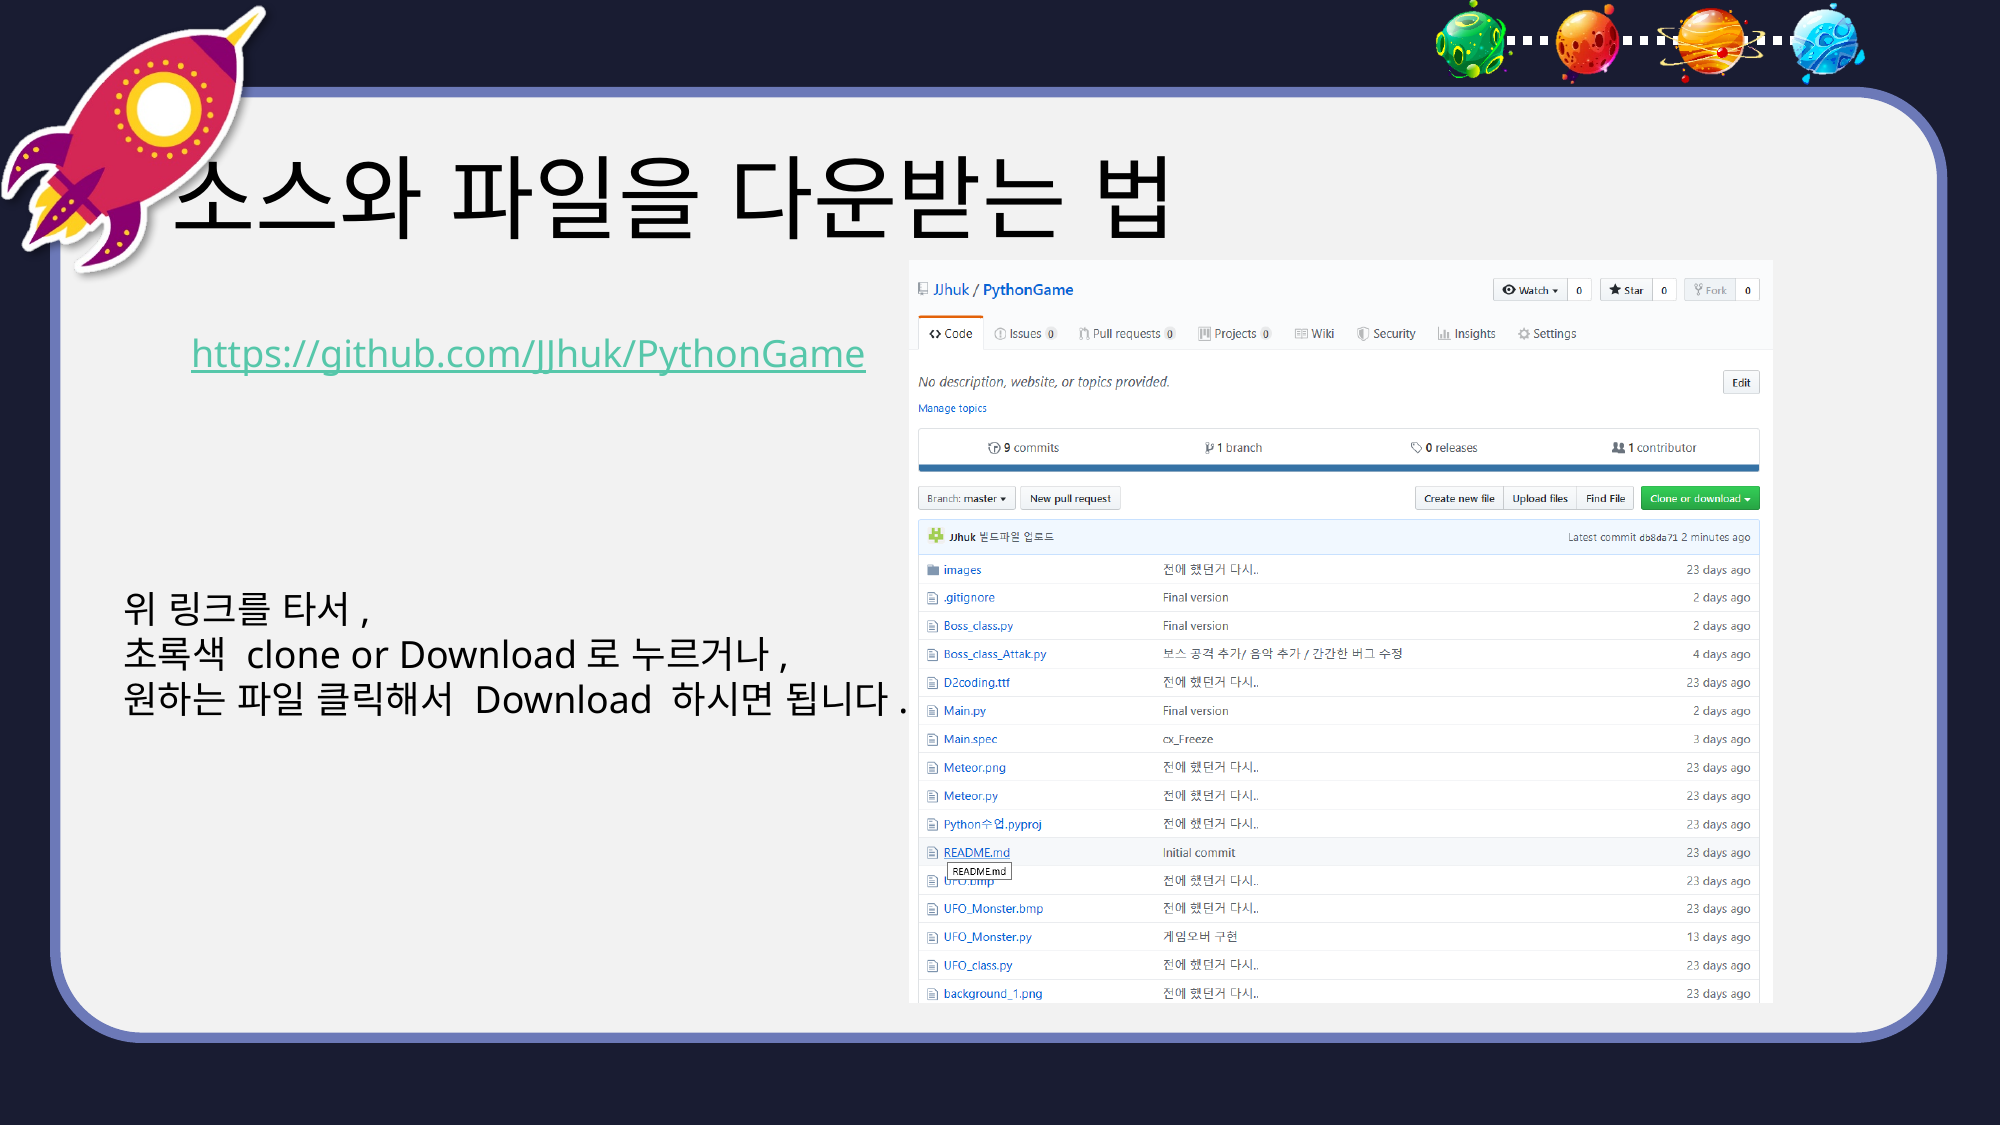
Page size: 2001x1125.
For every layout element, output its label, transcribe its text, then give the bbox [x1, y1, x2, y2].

text_box 소스와 파일을 다운받는 법 [155, 133, 1193, 259]
picture [1551, 0, 1622, 88]
picture [909, 260, 1773, 1004]
picture [1649, 0, 1770, 106]
text_box https://github.com/JJhuk/PythonGame [176, 322, 881, 388]
picture [0, 0, 279, 290]
picture [1432, 0, 1518, 85]
text_box 위 링크를 타서, 초록색 clone or Download로 누르거나, 원하는 파일 클릭해서 Download 하시면 됩니다. [108, 578, 909, 729]
picture [1785, 0, 1870, 88]
